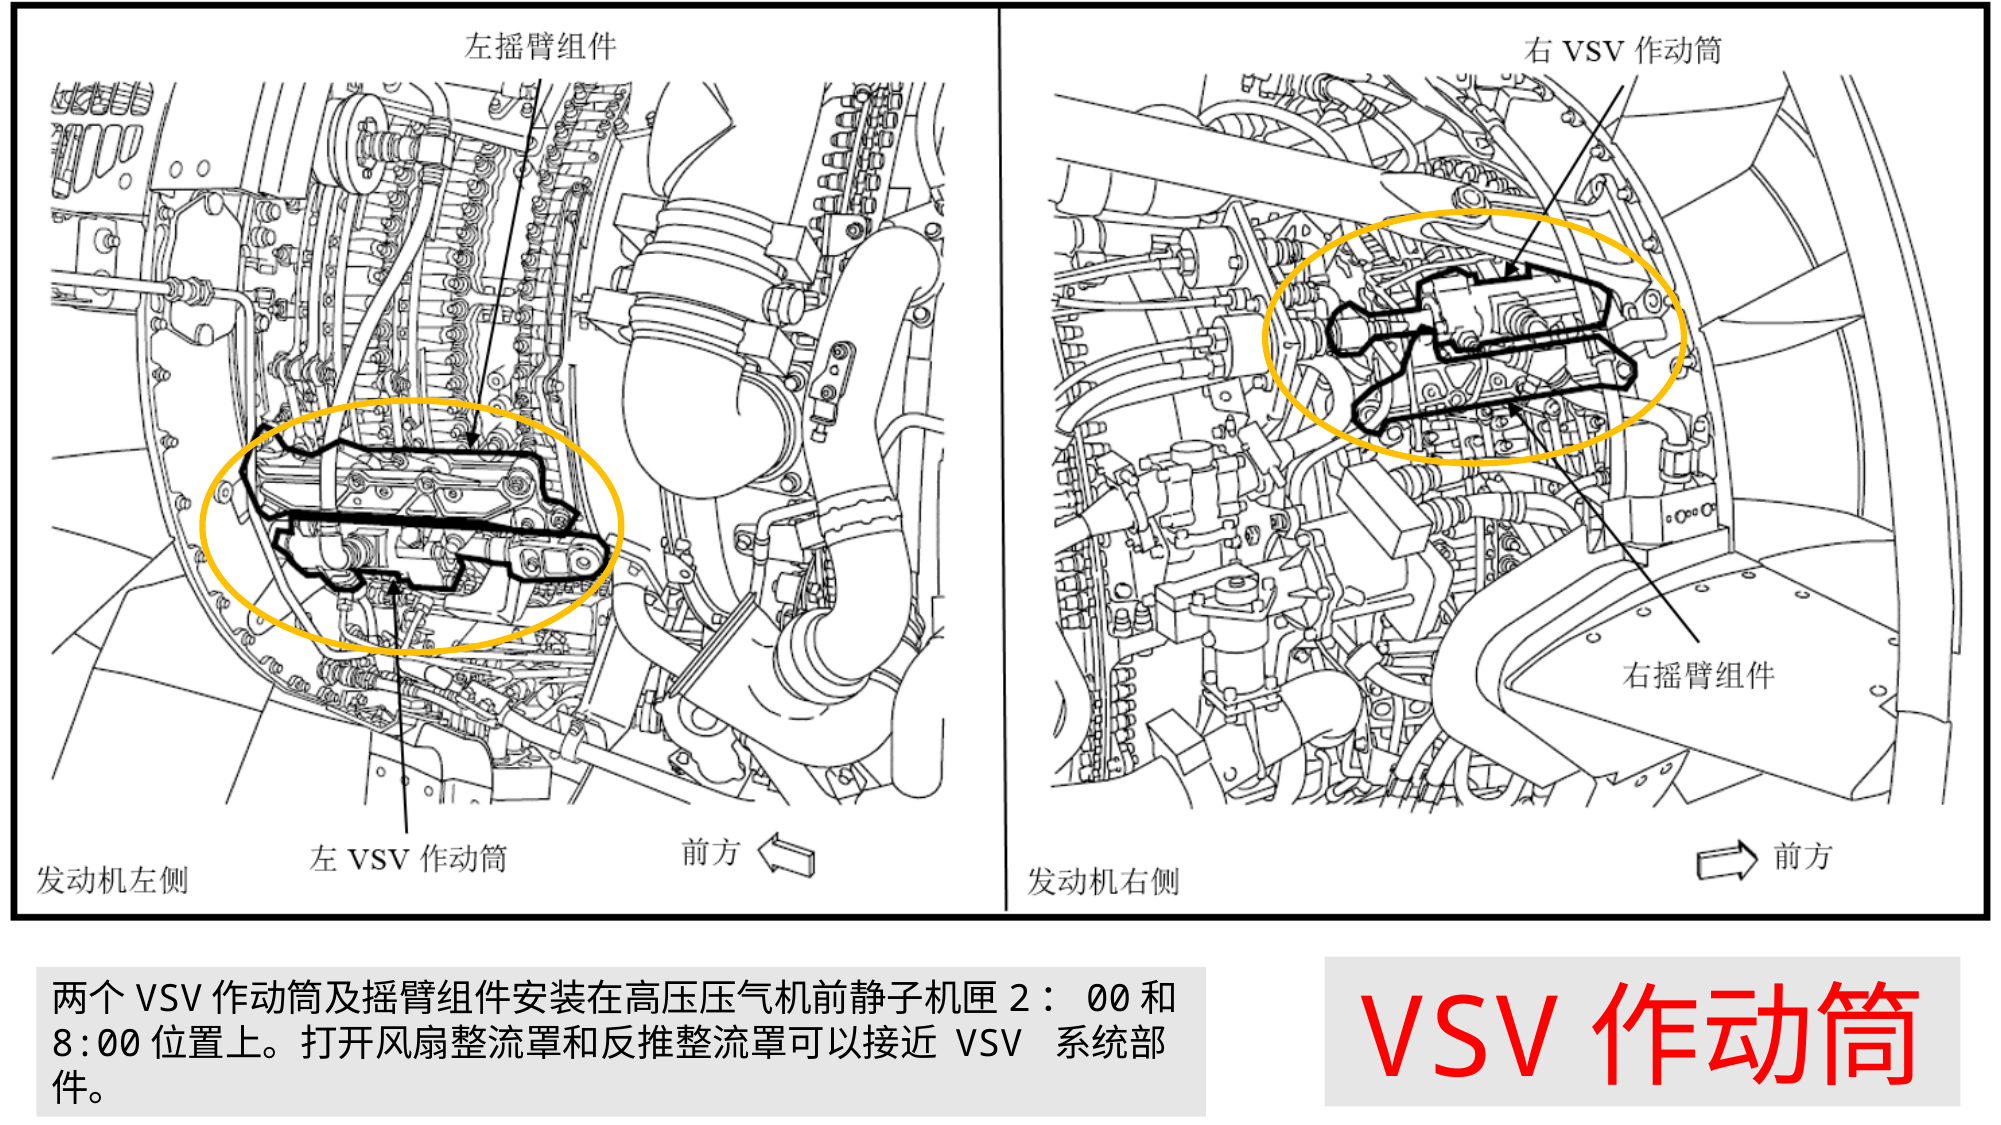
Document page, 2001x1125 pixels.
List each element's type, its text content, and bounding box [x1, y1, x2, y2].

text_box 两个VSV作动筒及摇臂组件安装在高压压气机前静子机匣2：00和8:00位置上。打开风扇整流罩和反推整流罩可以接近 VSV 系统部件。 [36, 966, 1206, 1117]
text_box VSV作动筒 [1324, 956, 1961, 1107]
picture [0, 0, 2000, 933]
